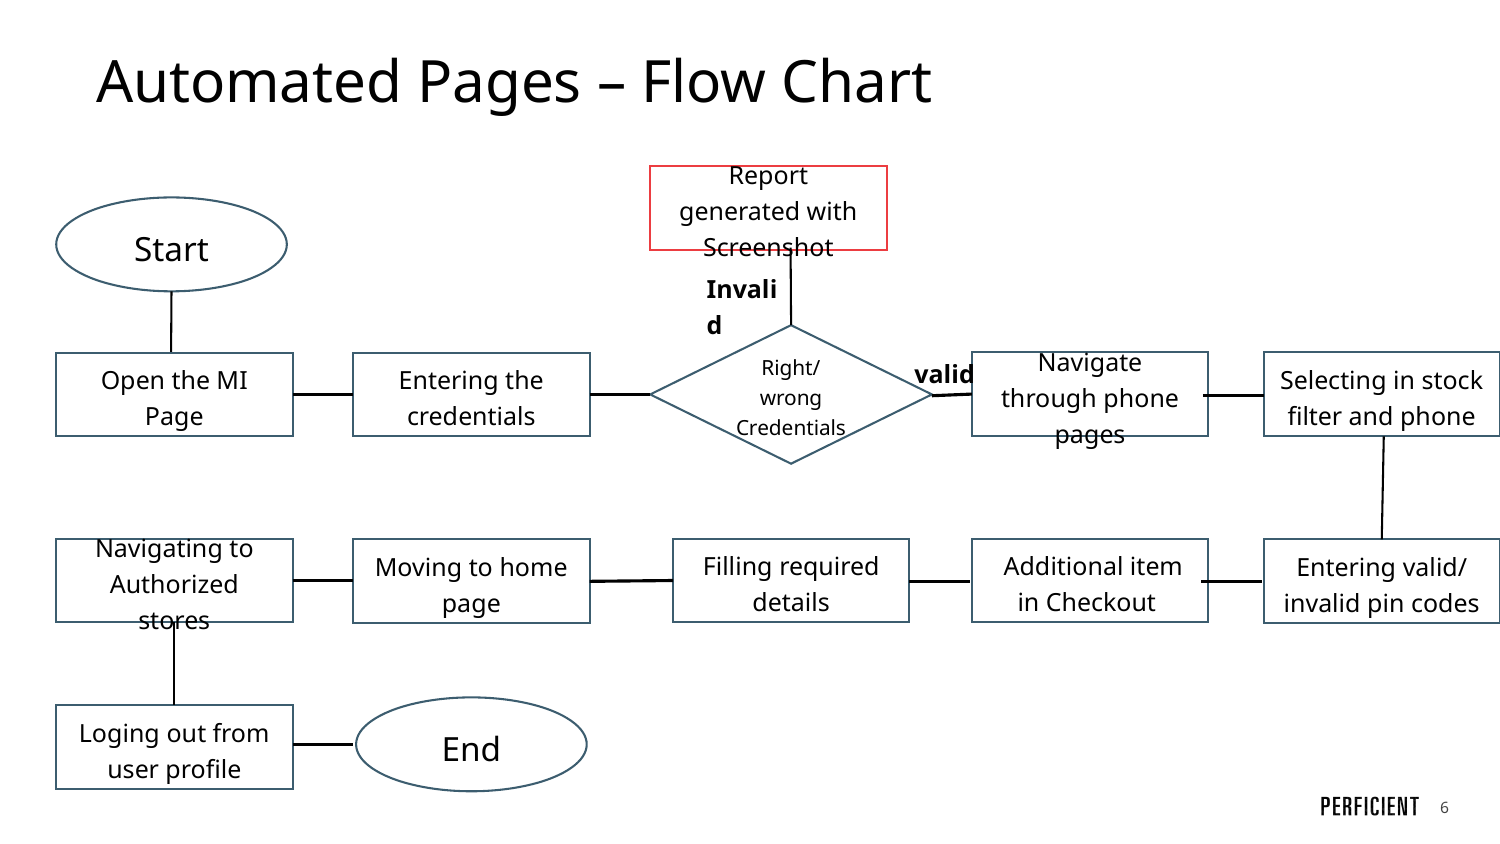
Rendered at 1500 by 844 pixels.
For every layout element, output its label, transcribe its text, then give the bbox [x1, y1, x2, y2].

text_box Entering the credentials [352, 352, 591, 437]
text_box Filling required details [672, 538, 910, 623]
text_box Start [55, 196, 288, 293]
text_box valid [914, 352, 999, 388]
text_box Entering valid/ invalid pin codes [1263, 538, 1500, 624]
text_box Right/ wrong Credentials [650, 324, 934, 465]
text_box End [355, 696, 588, 793]
text_box Open the MI Page [55, 352, 294, 437]
text_box Loging out from user profile [55, 704, 294, 790]
picture [1307, 784, 1433, 828]
text_box Invalid [706, 267, 791, 340]
title Automated Pages – Flow Chart [96, 52, 1404, 147]
text_box Navigate through phone pages [971, 351, 1209, 437]
text_box Navigating to Authorized stores [55, 538, 294, 623]
text_box Report generated with Screenshot [649, 165, 888, 251]
text_box Moving to home page [352, 538, 591, 624]
text_box Additional item in Checkout [971, 538, 1209, 623]
text_box Selecting in stock filter and phone [1263, 351, 1500, 437]
